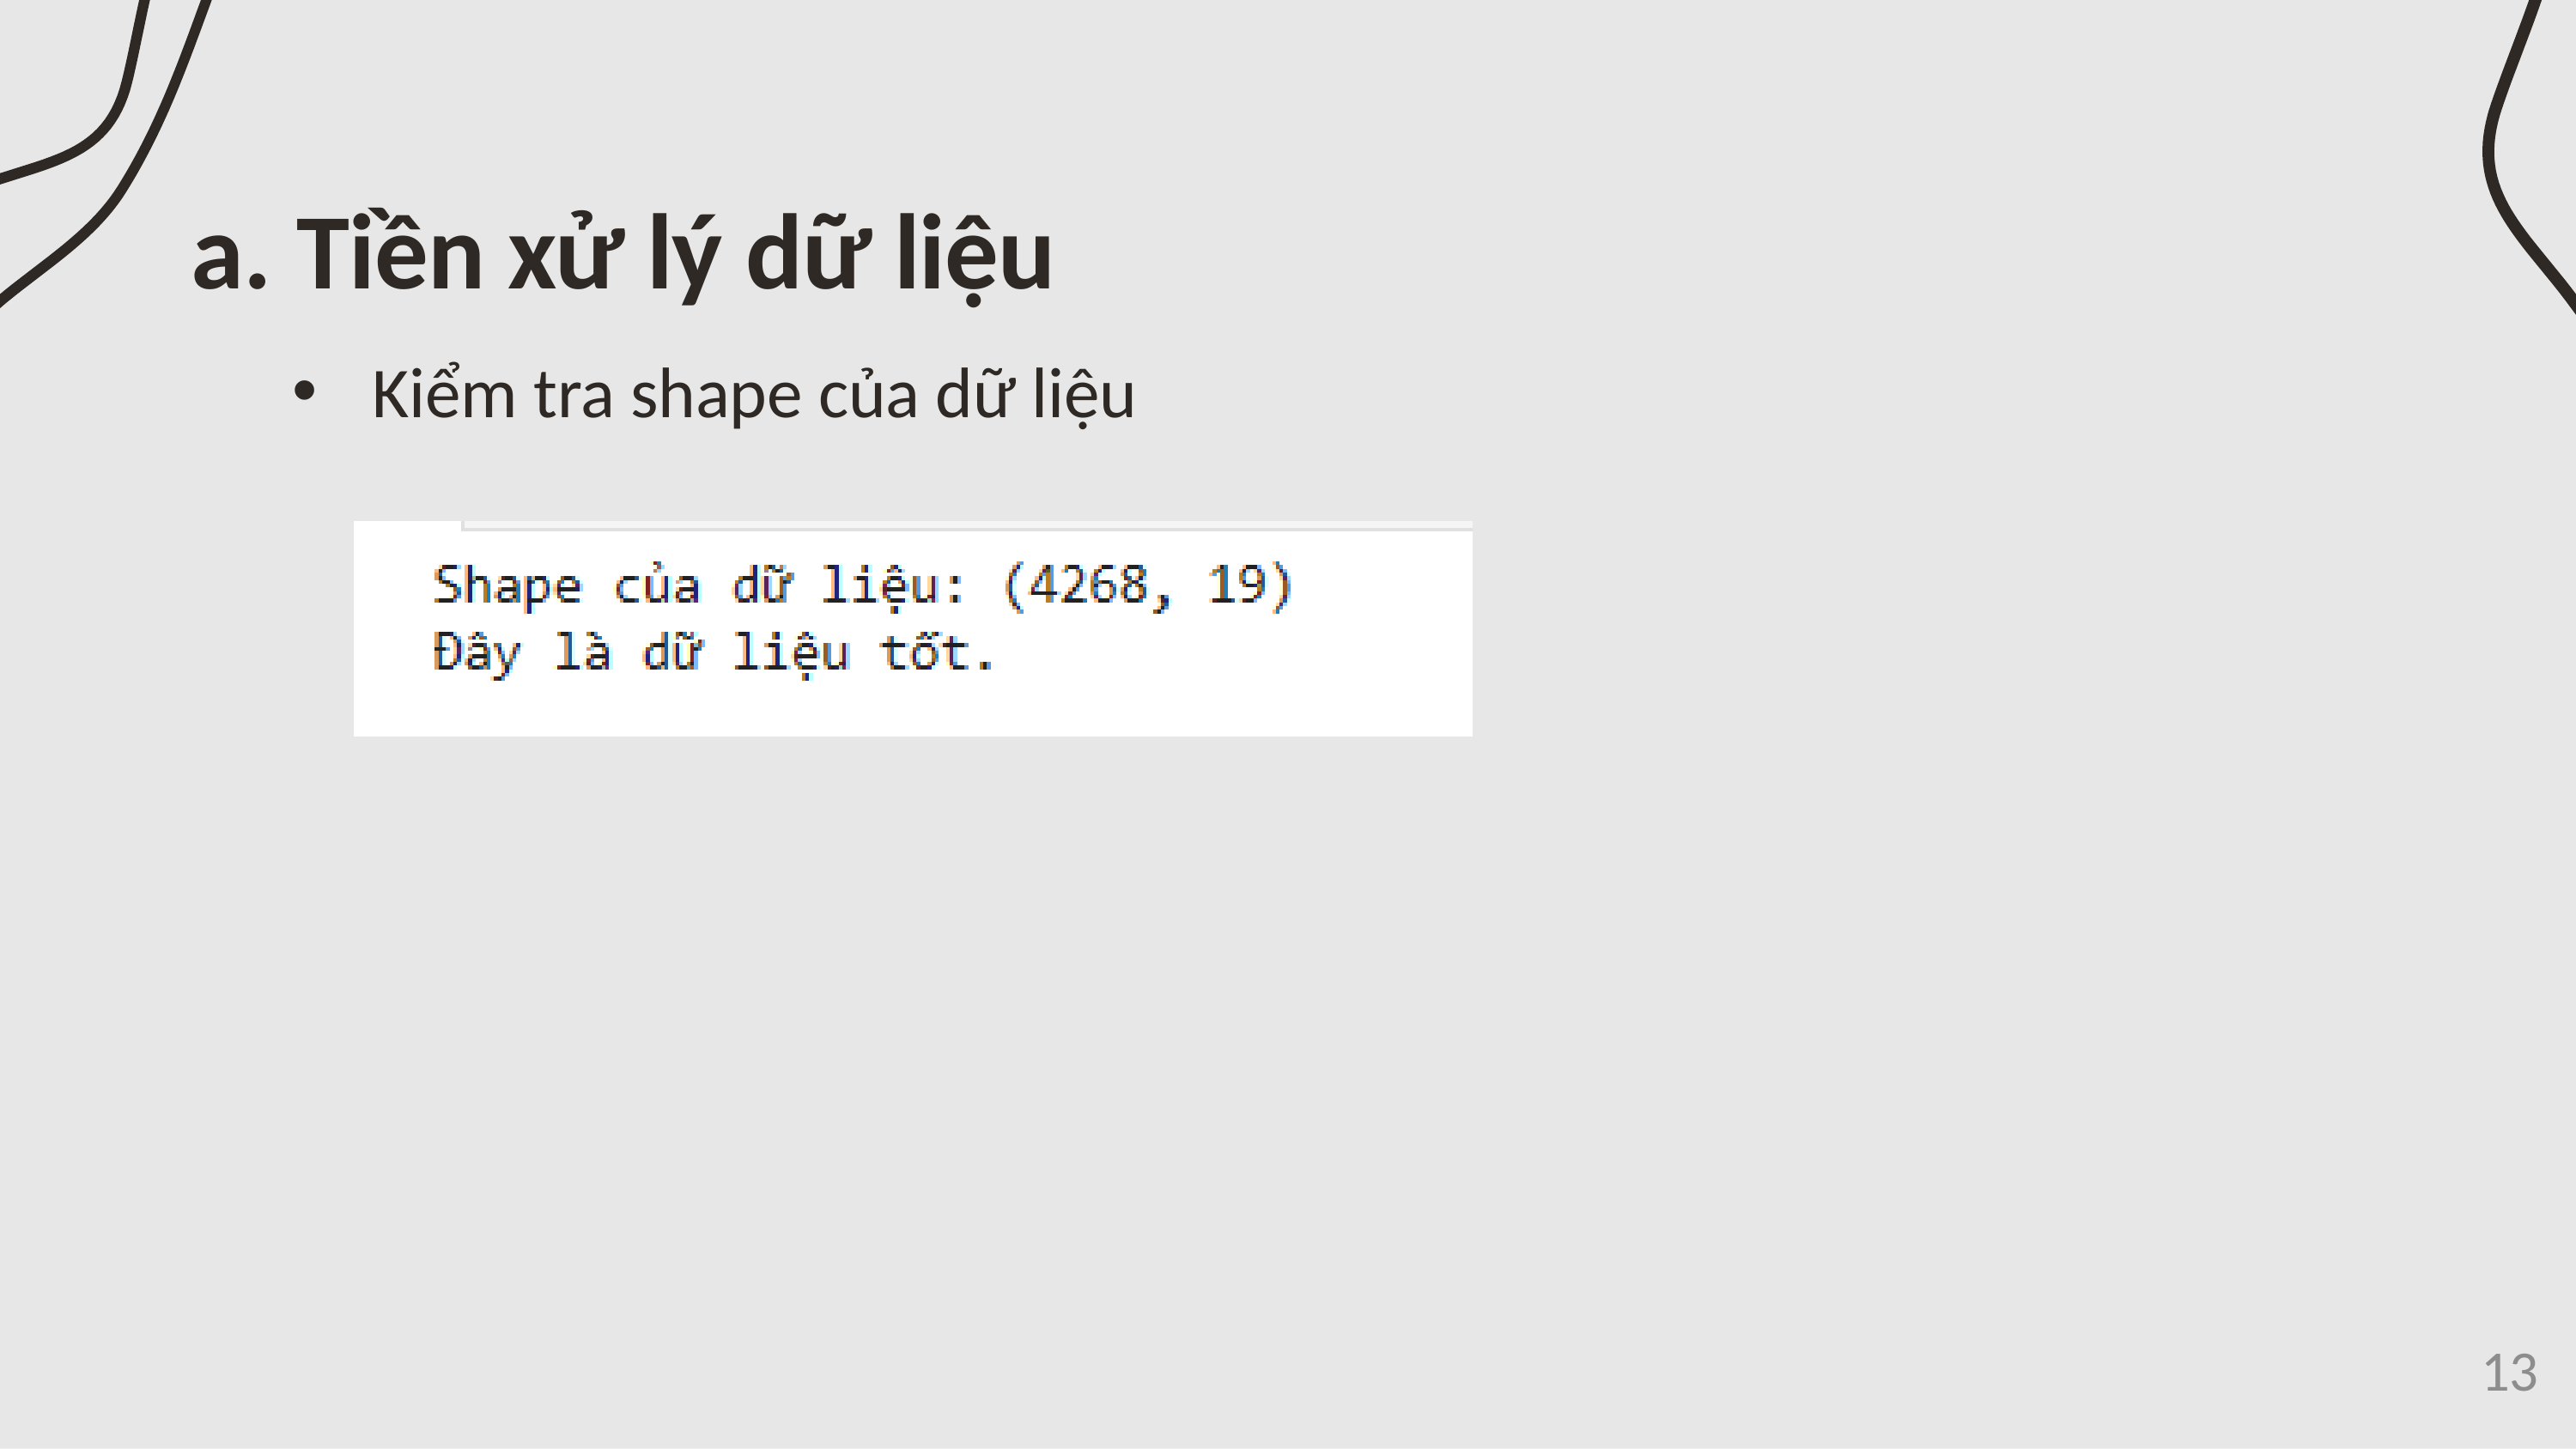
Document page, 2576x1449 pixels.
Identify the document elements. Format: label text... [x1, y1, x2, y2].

text_box Kiểm tra shape của dữ liệu [290, 337, 2318, 433]
slide_number 13 [2447, 1346, 2540, 1449]
picture [354, 521, 1473, 737]
title a. Tiền xử lý dữ liệu [188, 179, 1411, 424]
